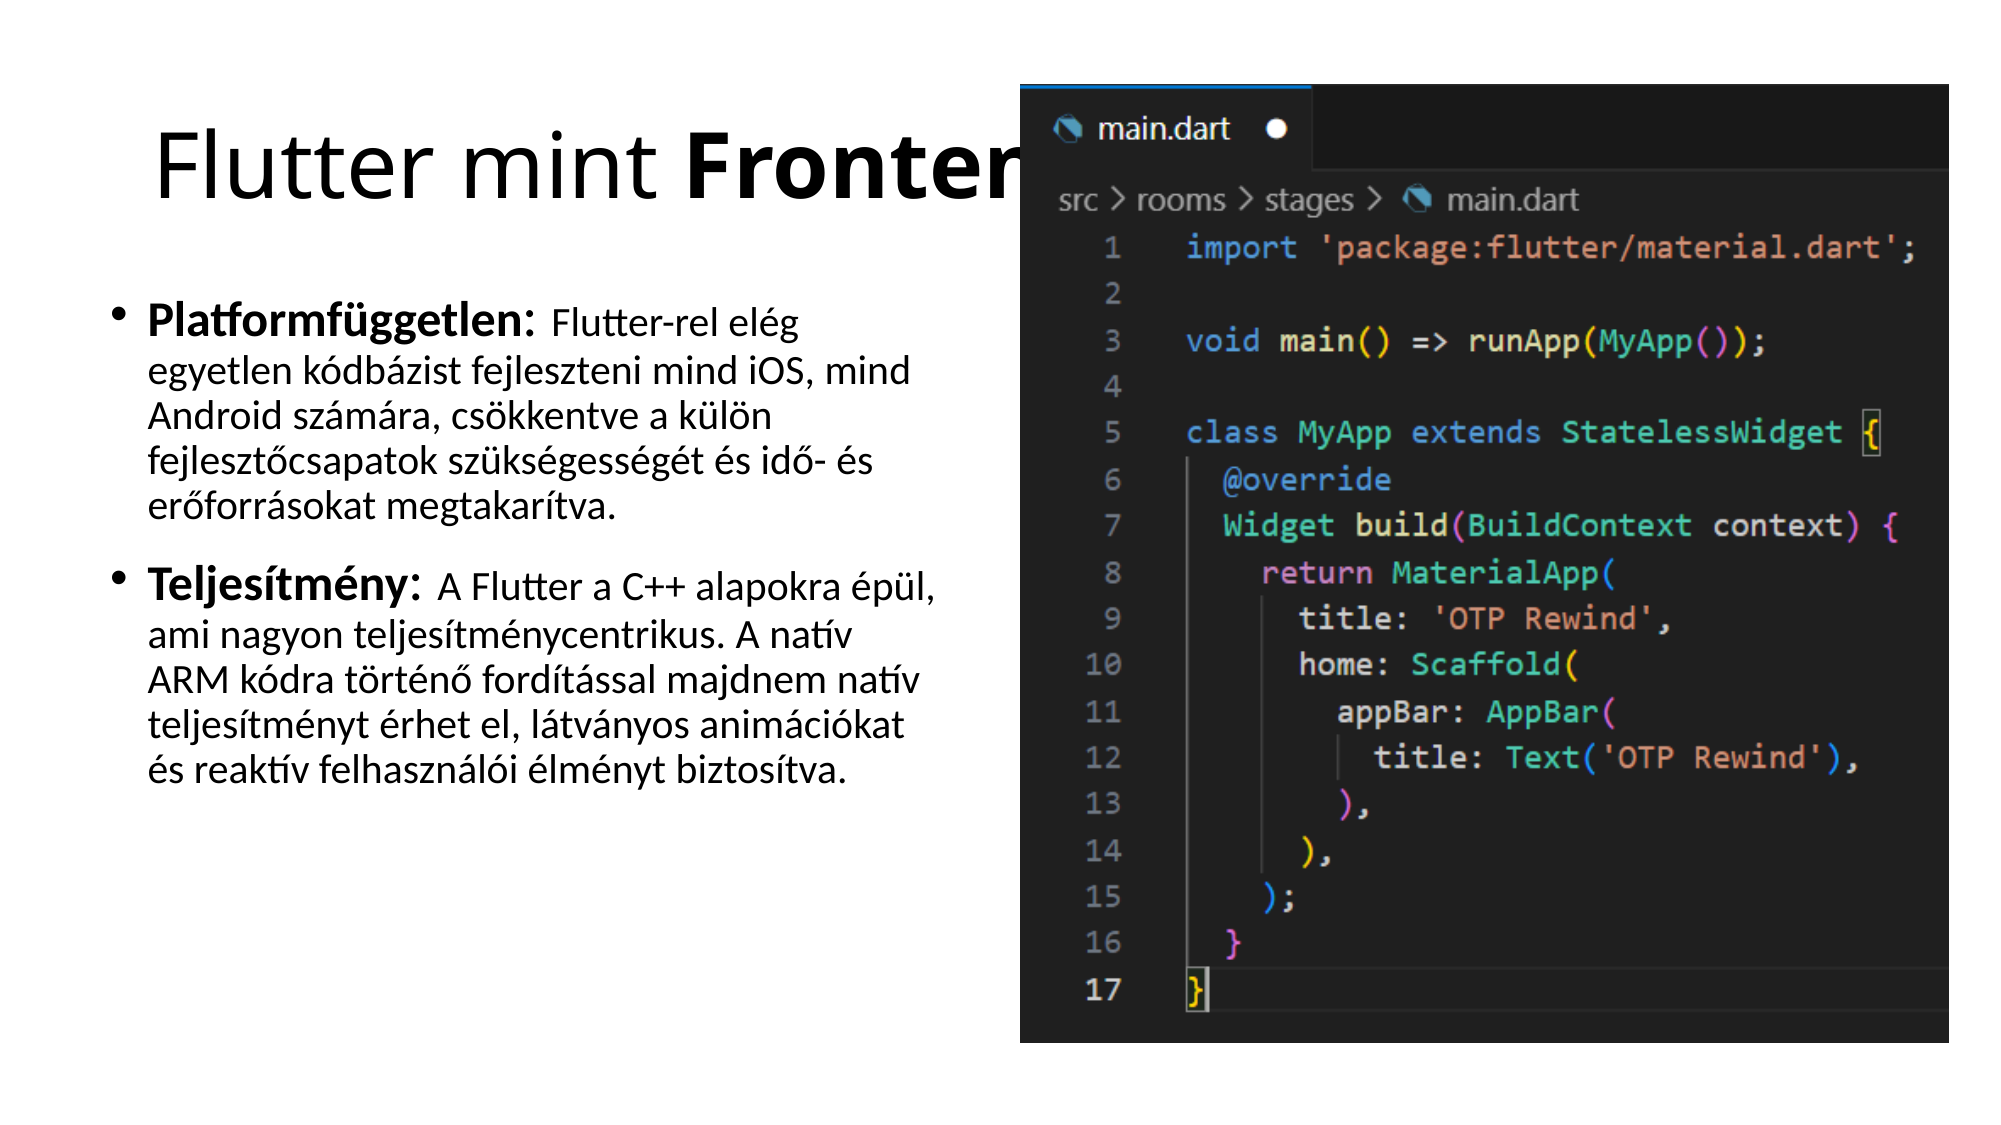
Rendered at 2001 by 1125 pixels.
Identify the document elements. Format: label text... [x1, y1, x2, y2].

picture [1020, 84, 1950, 1043]
title Flutter mint Frontend [137, 59, 1863, 278]
list Platformfüggetlen: Flutter-rel elég egyetlen kódbázist fejleszteni mind iOS, mind Android számára, csökkentve a külön fejlesztőcsapatok szükségességét és idő- és erőforrásokat megtakarítva. Teljesítmény: A Flutter a C++ alapokra épül, ami nagyon teljesítménycentrikus. A natív ARM kódra történő fordítással majdnem natív teljesítményt érhet el, látványos animációkat és reaktív felhasználói élményt biztosítva. [95, 278, 957, 993]
